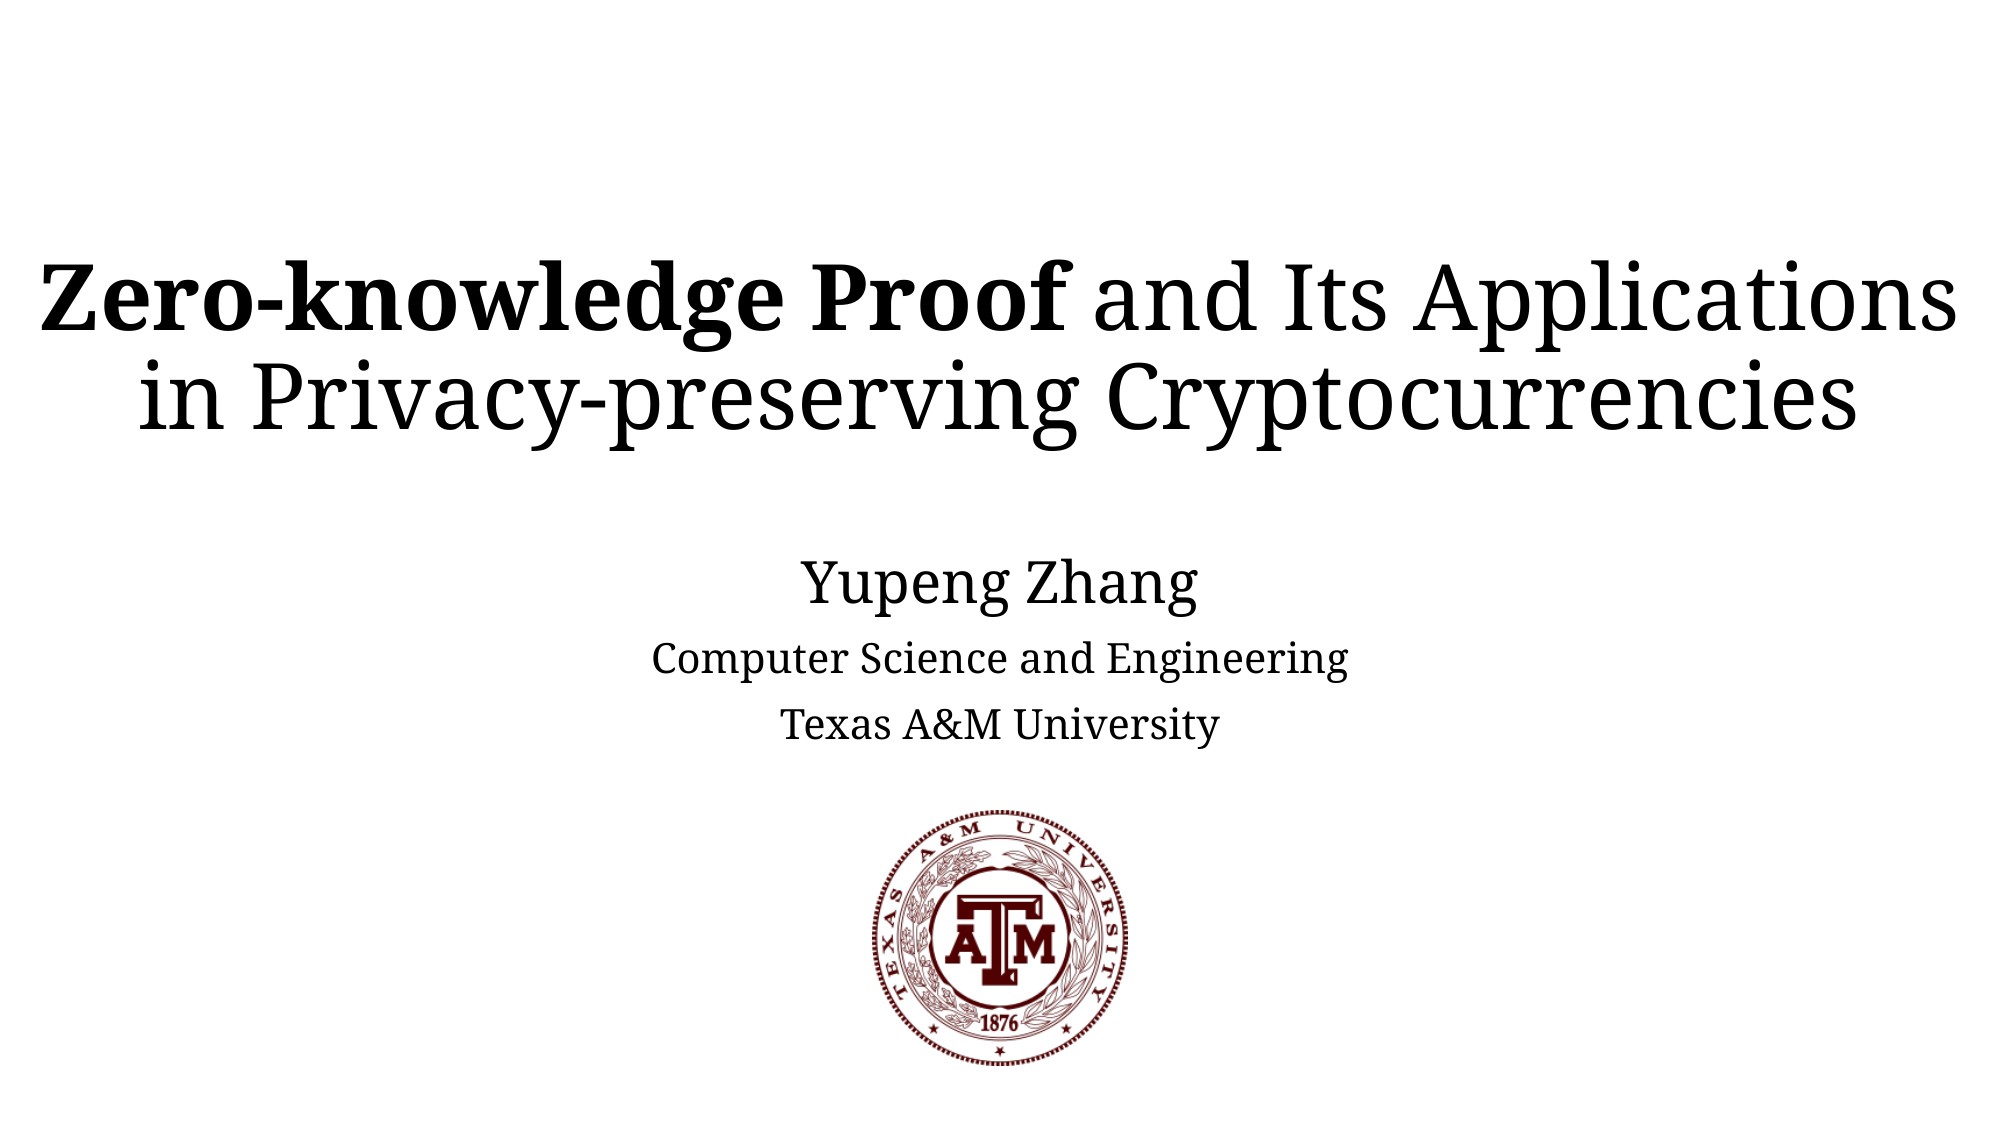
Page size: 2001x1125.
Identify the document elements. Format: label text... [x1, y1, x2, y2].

picture [872, 810, 1128, 1066]
subtitle Yupeng Zhang Computer Science and Engineering Texas A&M University [362, 546, 1638, 802]
title Zero-knowledge Proof and Its Applications in Privacy-preserving Cryptocurrencies [0, 187, 2000, 458]
